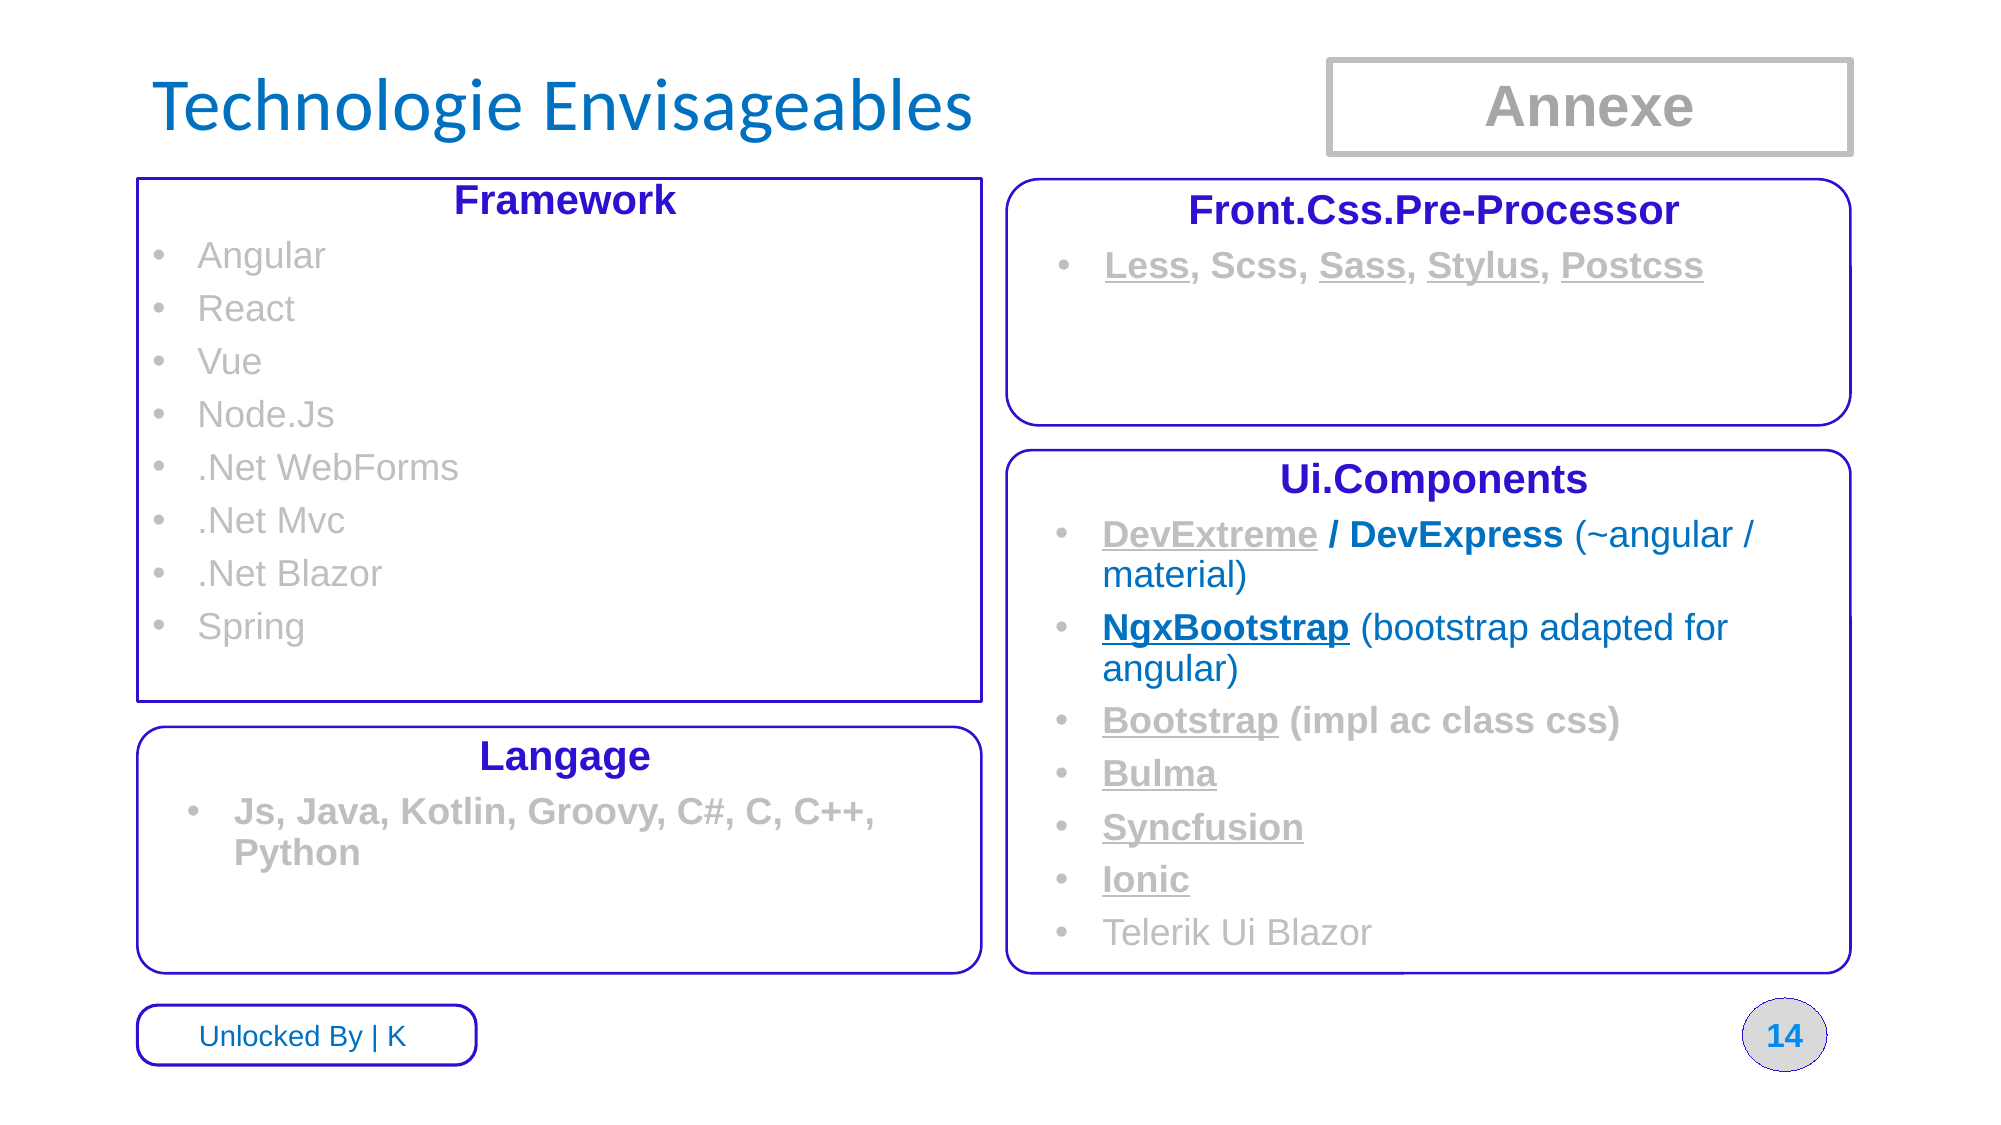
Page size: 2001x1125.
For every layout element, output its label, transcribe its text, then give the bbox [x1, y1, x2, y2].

list Annexe [1326, 57, 1854, 157]
title Technologie Envisageables [137, 59, 1313, 154]
footer Unlocked By | K [135, 1003, 478, 1067]
text_box Ui.Components DevExtreme / DevExpress (~angular / material) NgxBootstrap (bootstrap adapted for angular) Bootstrap (impl ac class css) Bulma Syncfusion Ionic Telerik Ui Blazor [1006, 450, 1851, 974]
text_box Langage Js, Java, Kotlin, Groovy, C#, C, C++, Python [137, 726, 982, 974]
slide_number 14 [1742, 997, 1828, 1072]
text_box Front.Css.Pre-Processor Less, Scss, Sass, Stylus, Postcss [1006, 179, 1851, 426]
list Framework Angular React Vue Node.Js .Net WebForms .Net Mvc .Net Blazor Spring [136, 177, 983, 703]
